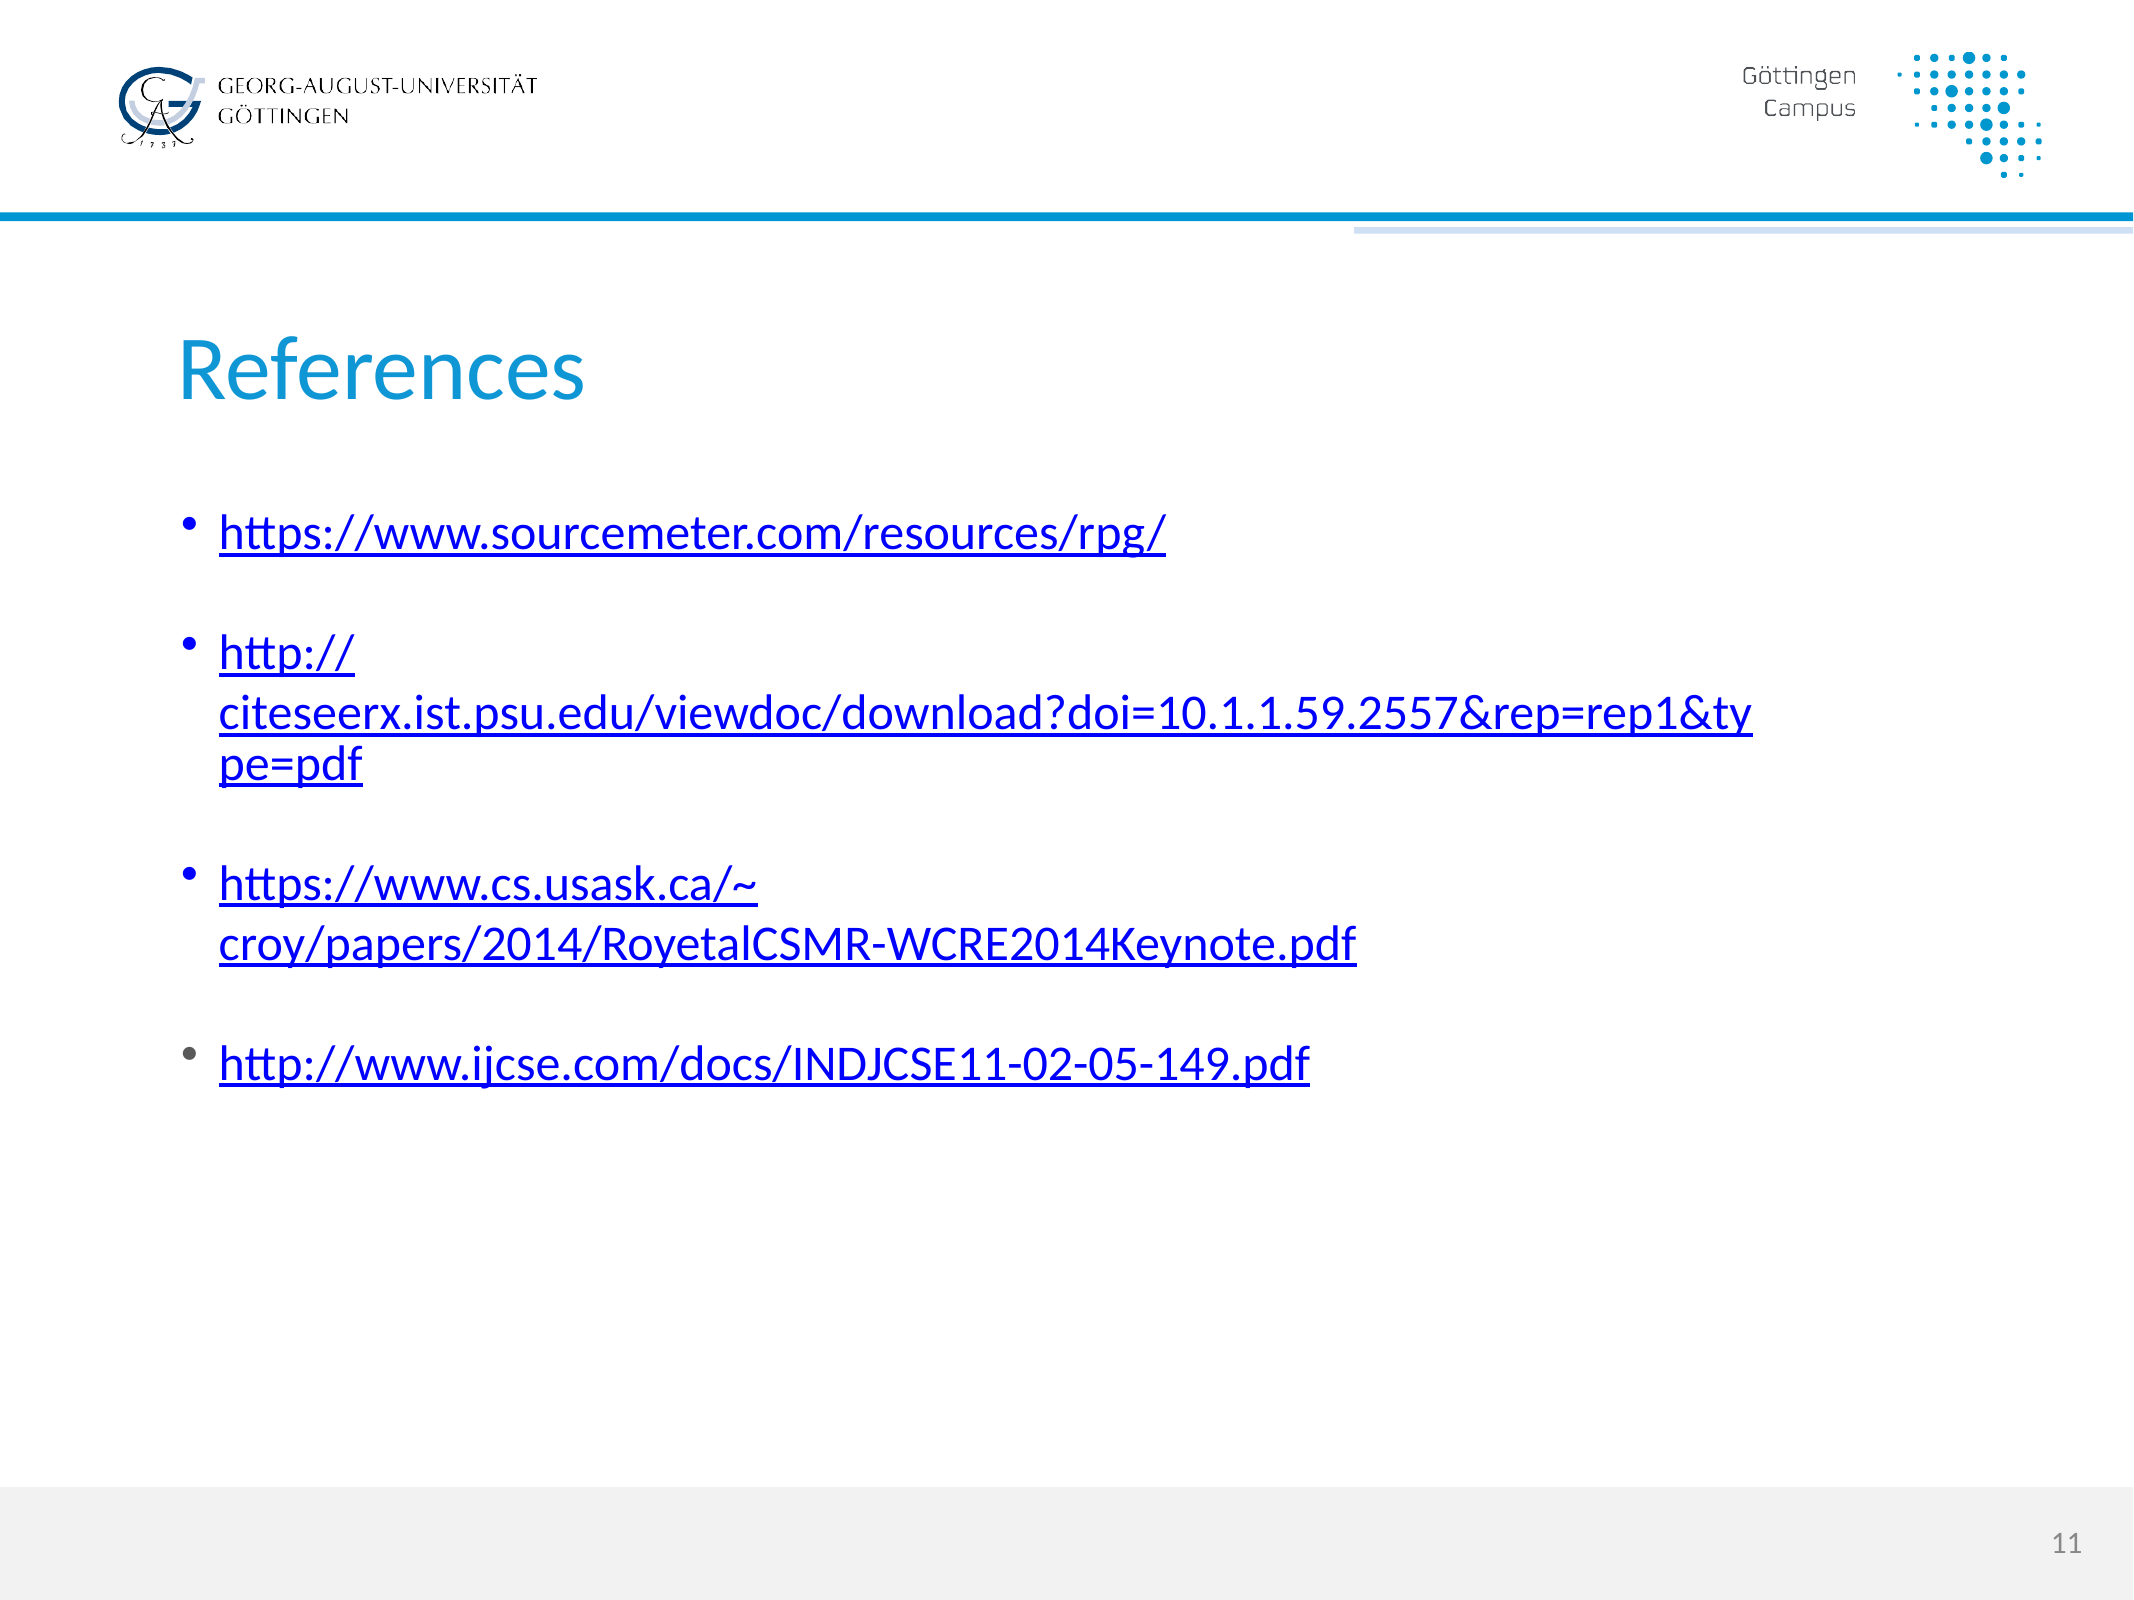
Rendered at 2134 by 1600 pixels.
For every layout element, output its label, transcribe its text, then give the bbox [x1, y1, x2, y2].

title References [176, 307, 1957, 420]
slide_number 11 [2046, 1522, 2083, 1559]
picture [218, 74, 537, 124]
picture [1743, 66, 1855, 121]
list https://www.sourcemeter.com/resources/rpg/ http://citeseerx.ist.psu.edu/viewdoc/download?doi=10.1.1.59.2557&rep=rep1&type=pdf https://www.cs.usask.ca/~croy/papers/2014/RoyetalCSMR-WCRE2014Keynote.pdf http://www.ijcse.com/docs/INDJCSE11-02-05-149.pdf [180, 499, 1768, 1210]
